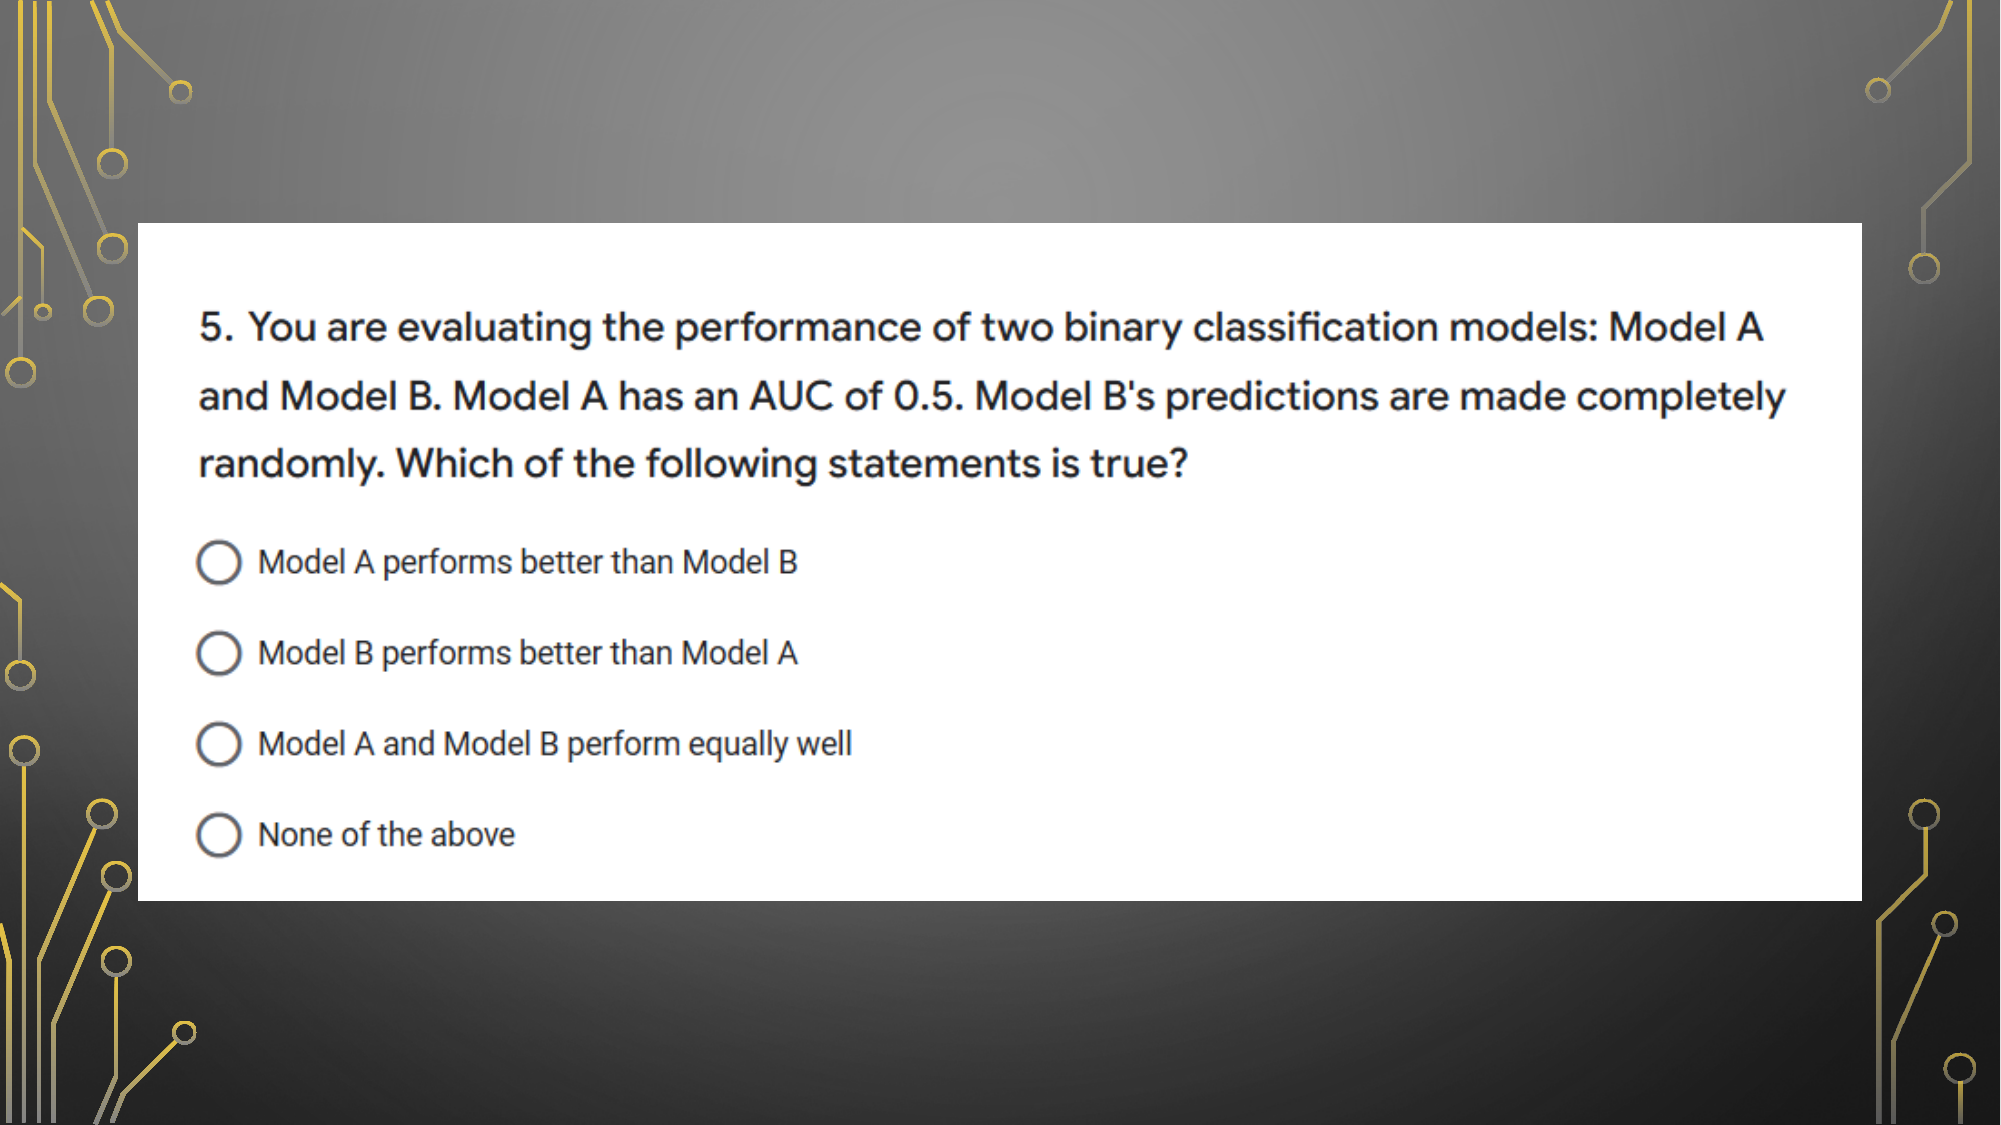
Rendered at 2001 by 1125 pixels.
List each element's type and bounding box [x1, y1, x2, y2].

picture [138, 223, 1862, 902]
